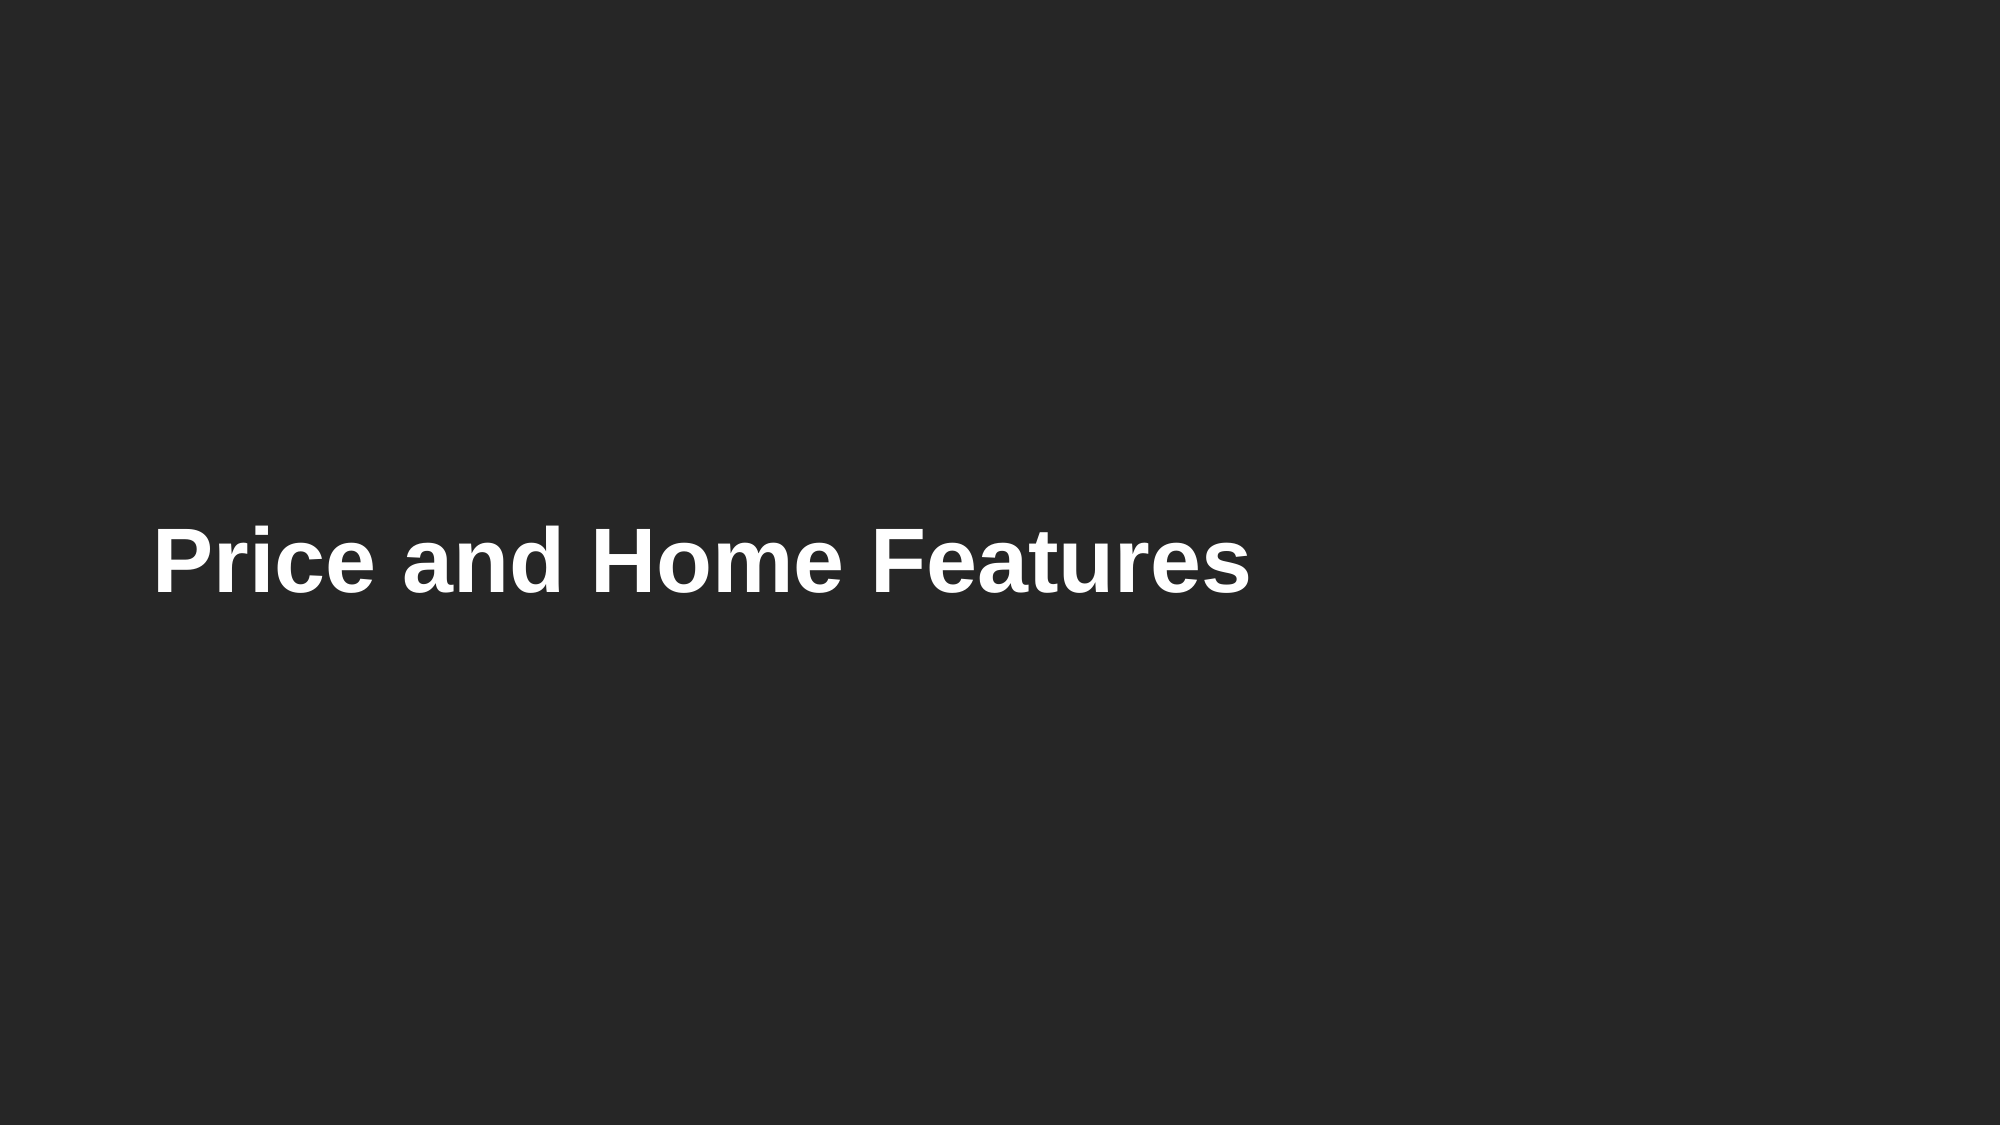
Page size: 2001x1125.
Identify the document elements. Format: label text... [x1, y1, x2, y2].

title Price and Home Features [137, 453, 1863, 672]
